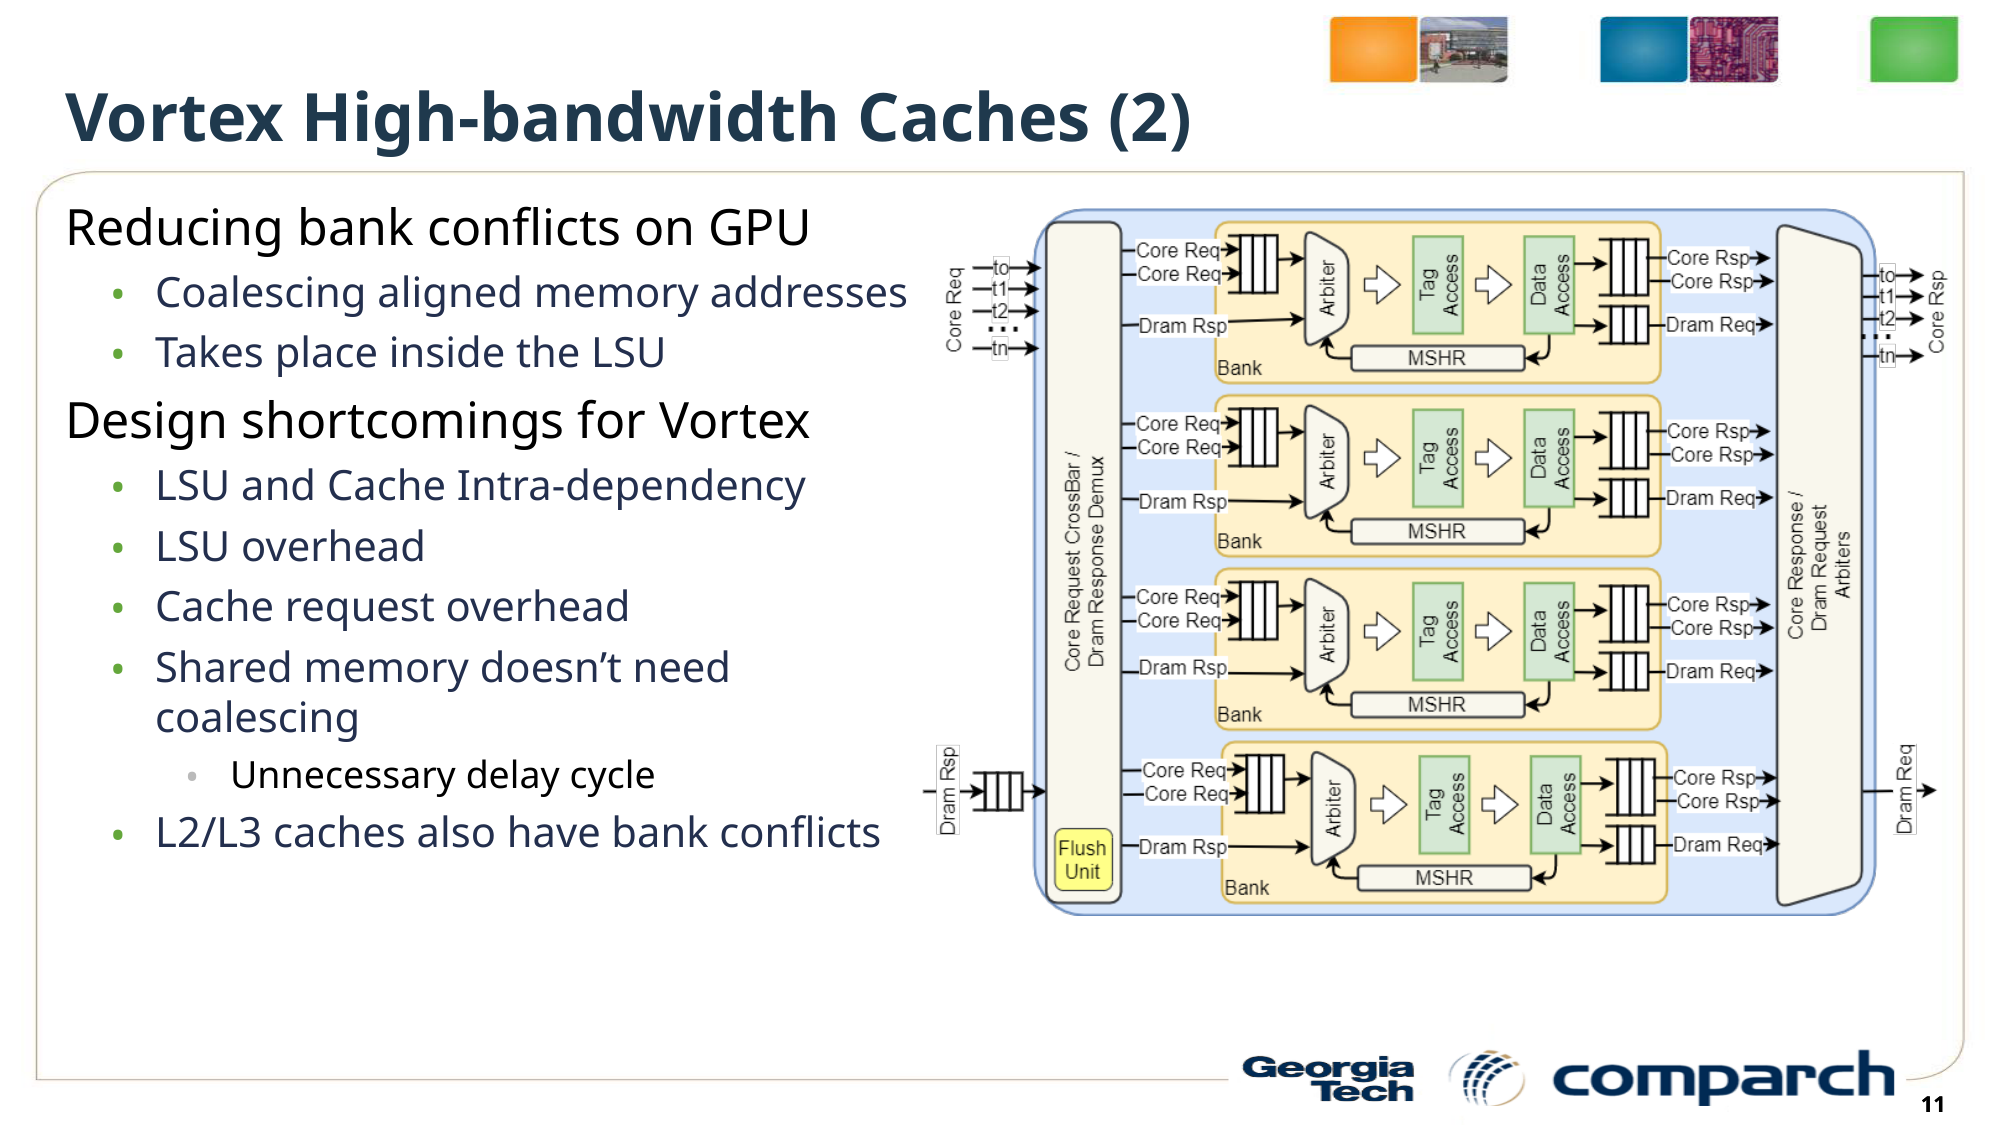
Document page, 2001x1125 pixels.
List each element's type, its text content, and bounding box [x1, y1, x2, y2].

title Vortex High-bandwidth Caches (2) [50, 24, 1900, 163]
footer [50, 1079, 1334, 1117]
picture [0, 0, 2001, 1125]
text_box 11 [1849, 1083, 2000, 1121]
list Reducing bank conflicts on GPU Coalescing aligned memory addresses Takes place inside the LSU Design shortcomings for Vortex LSU and Cache Intra-dependency LSU overhead Cache request overhead Shared memory doesn’t need coalescing Unnecessary delay cycle L2/L3 caches also have bank conflicts [50, 187, 961, 1056]
